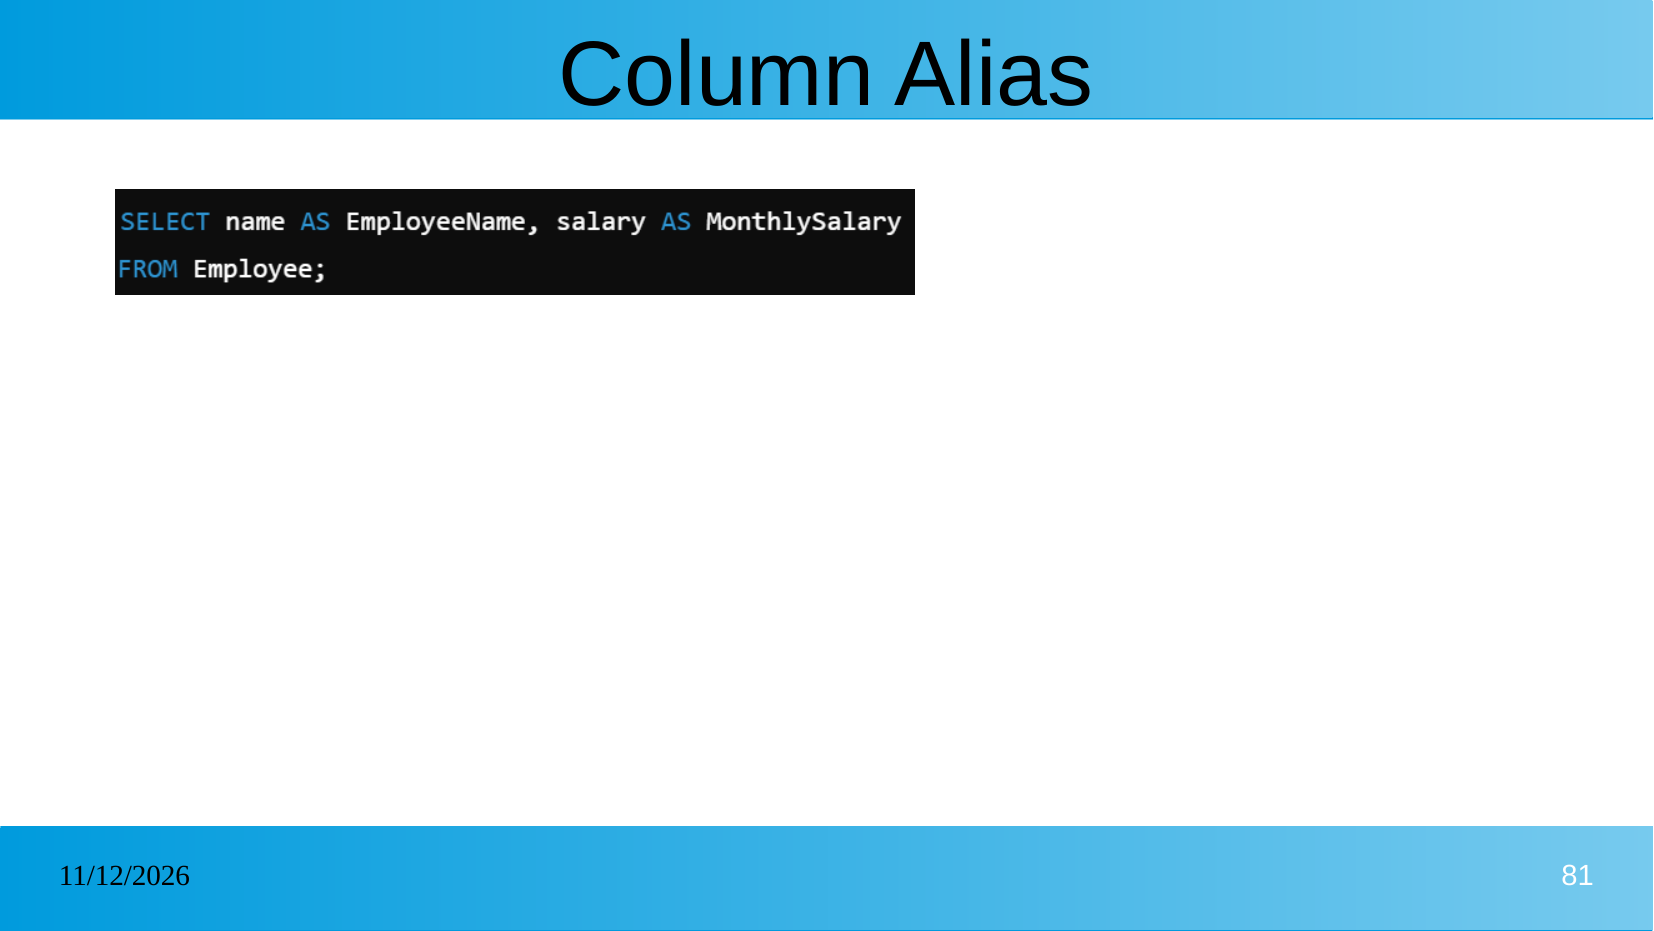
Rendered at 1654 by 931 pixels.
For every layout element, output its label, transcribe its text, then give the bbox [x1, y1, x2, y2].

slide_number 81 [1210, 856, 1594, 915]
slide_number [59, 856, 443, 915]
title Column Alias [59, 29, 1594, 108]
picture [115, 188, 916, 296]
